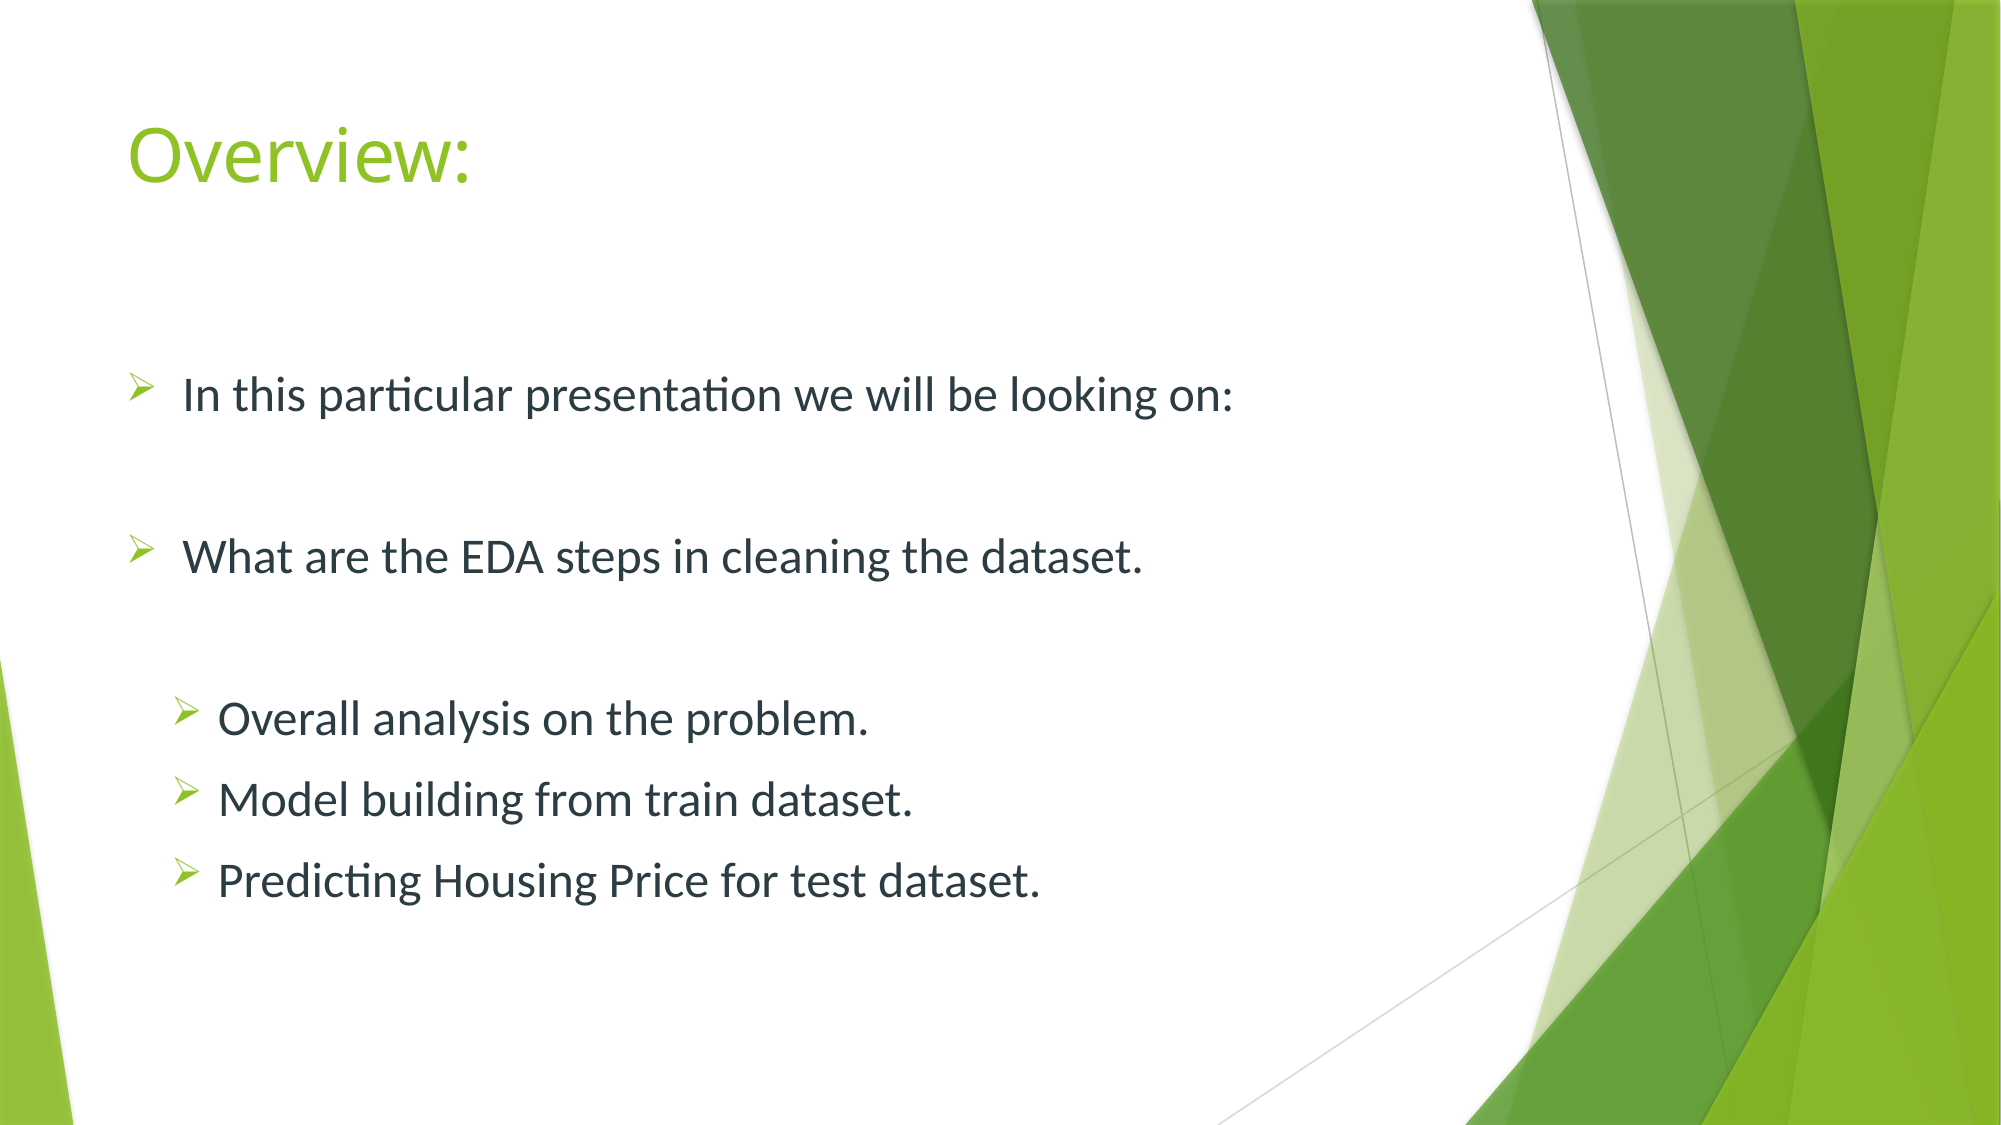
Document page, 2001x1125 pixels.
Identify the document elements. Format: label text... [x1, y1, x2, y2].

list In this particular presentation we will be looking on: What are the EDA steps in cleaning the dataset. Overall analysis on the problem. Model building from train dataset. Predicting Housing Price for test dataset. [111, 354, 1522, 992]
title Overview: [111, 99, 1522, 317]
